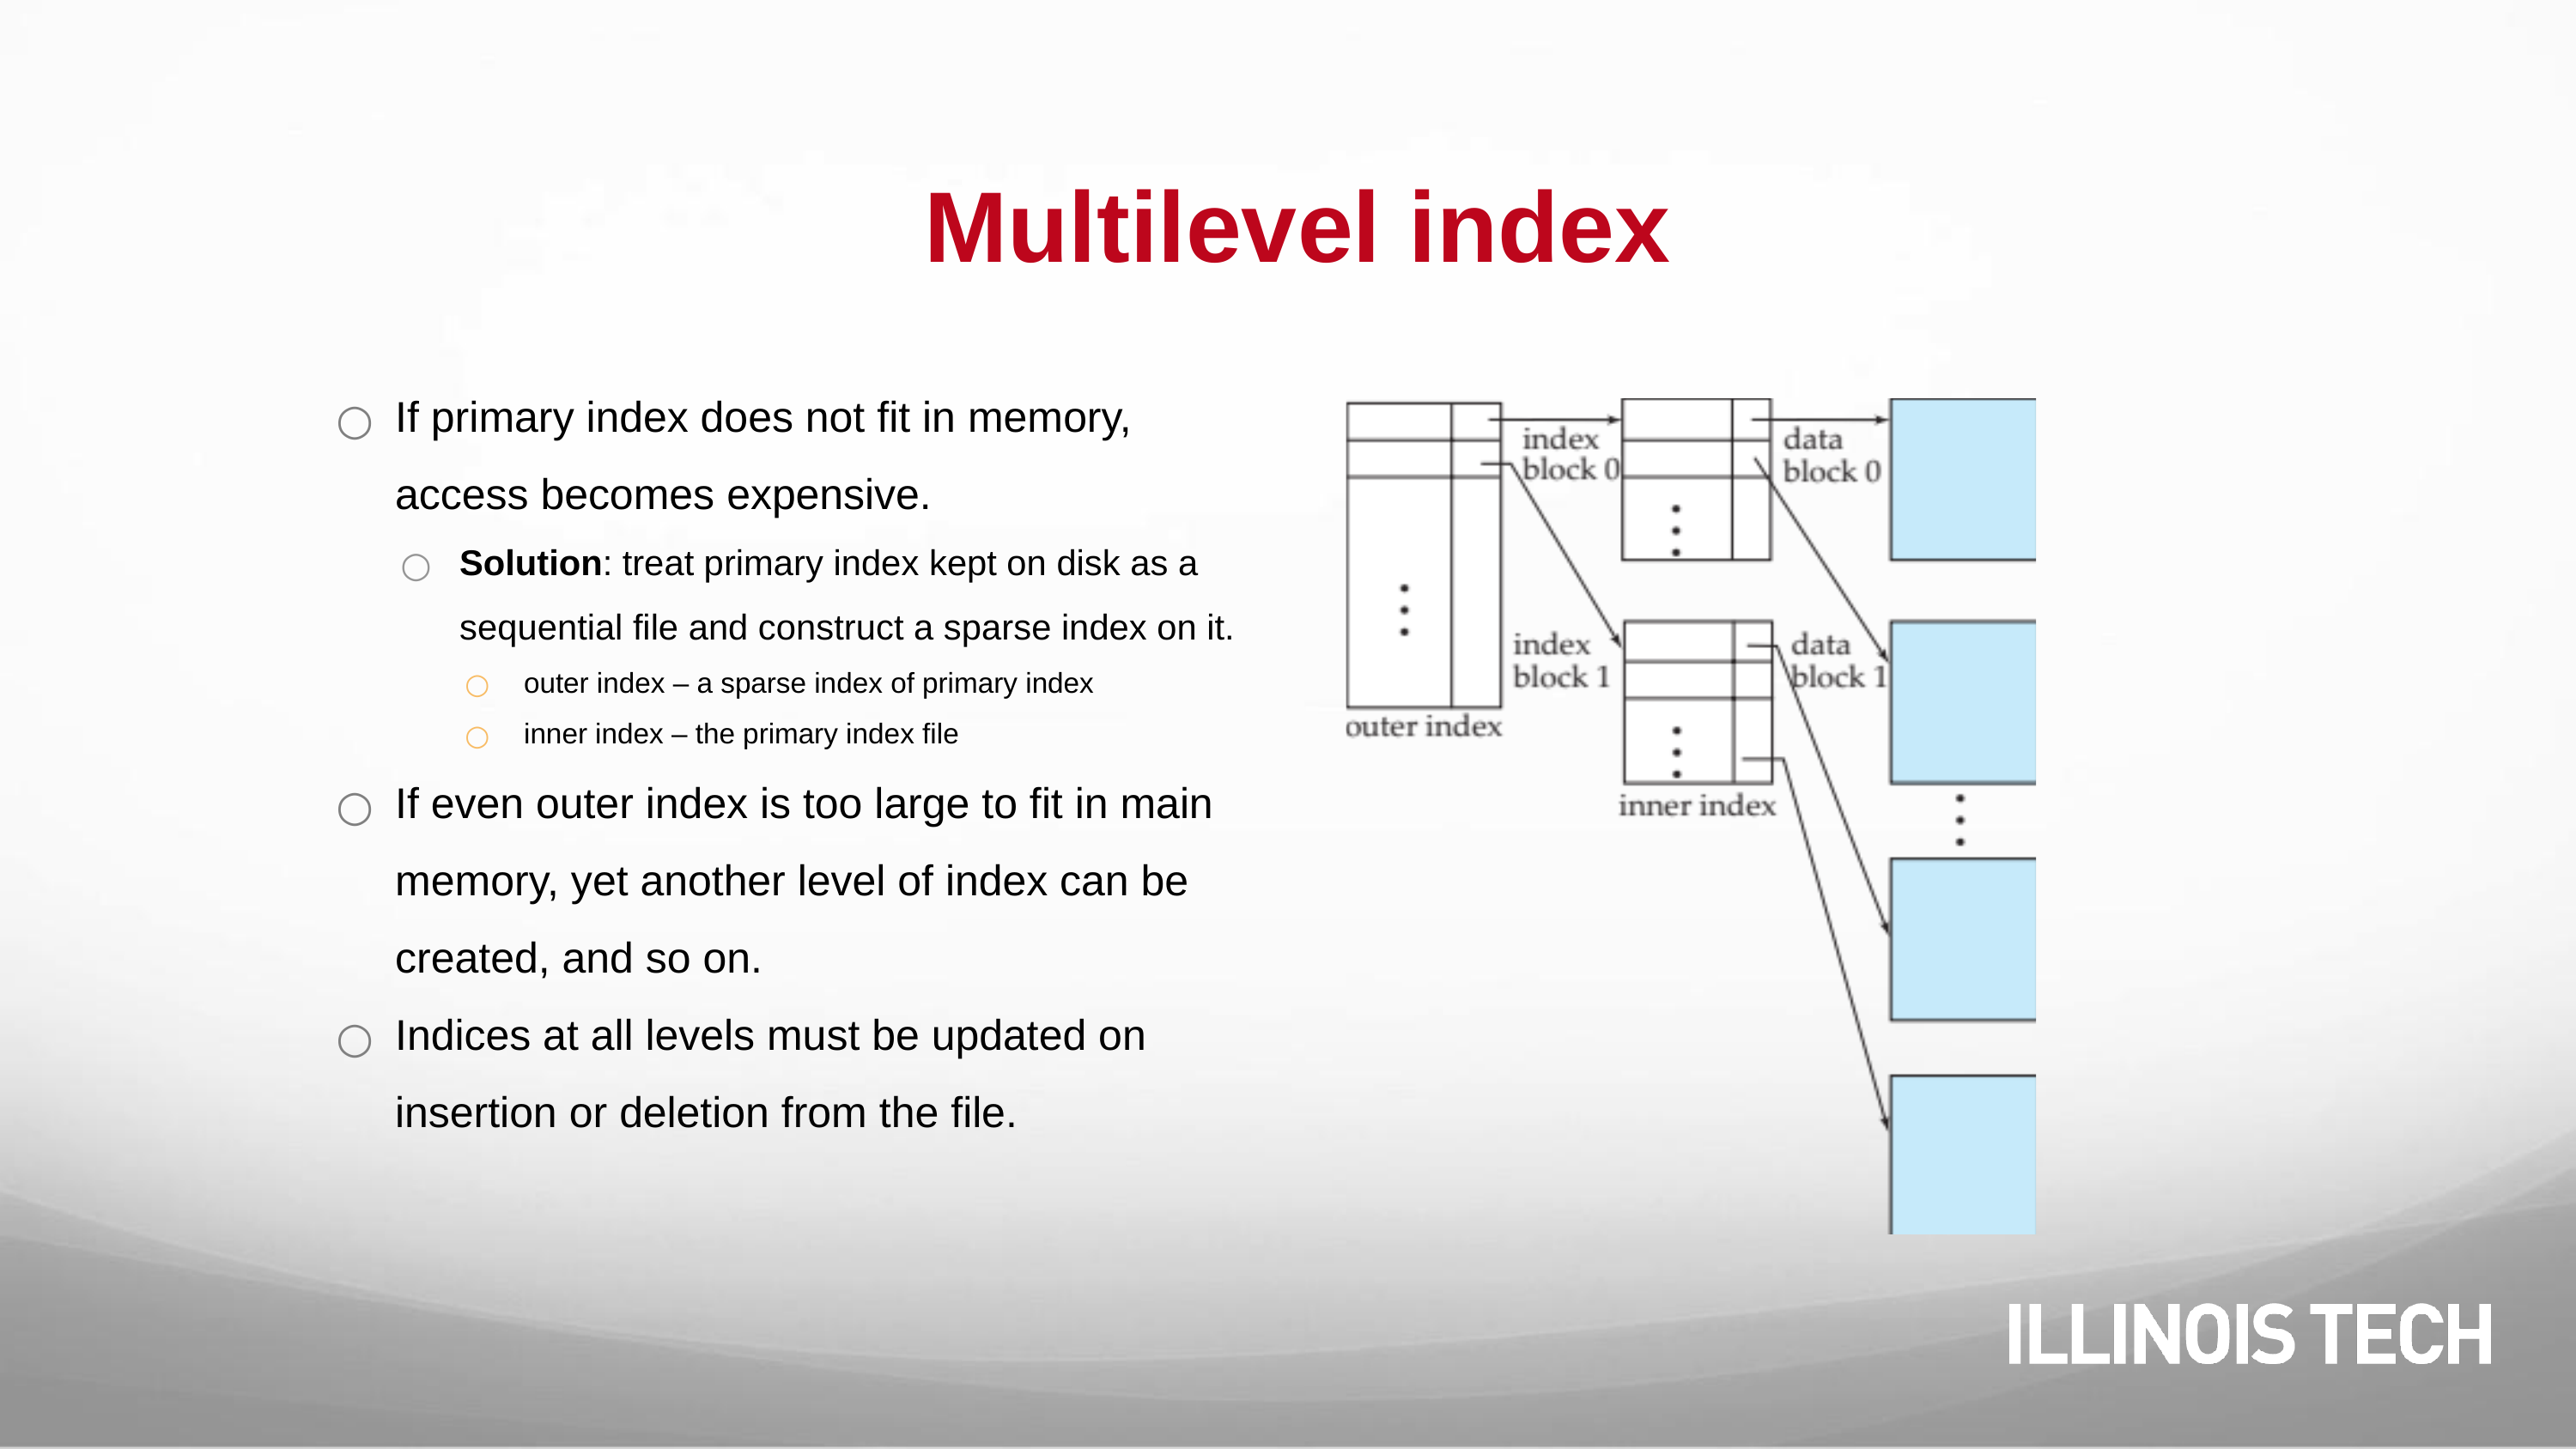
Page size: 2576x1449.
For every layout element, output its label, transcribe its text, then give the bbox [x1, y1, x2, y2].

picture [0, 0, 2576, 1449]
title Multilevel index [165, 70, 2431, 289]
list If primary index does not fit in memory, access becomes expensive. Solution: treat primary index kept on disk as a sequential file and construct a sparse index on it. outer index – a sparse index of primary index inner index – the primary index file If even outer index is too large to fit in main memory, yet another level of index can be created, and so on. Indices at all levels must be updated on insertion or deletion from the file. [253, 357, 1253, 1379]
